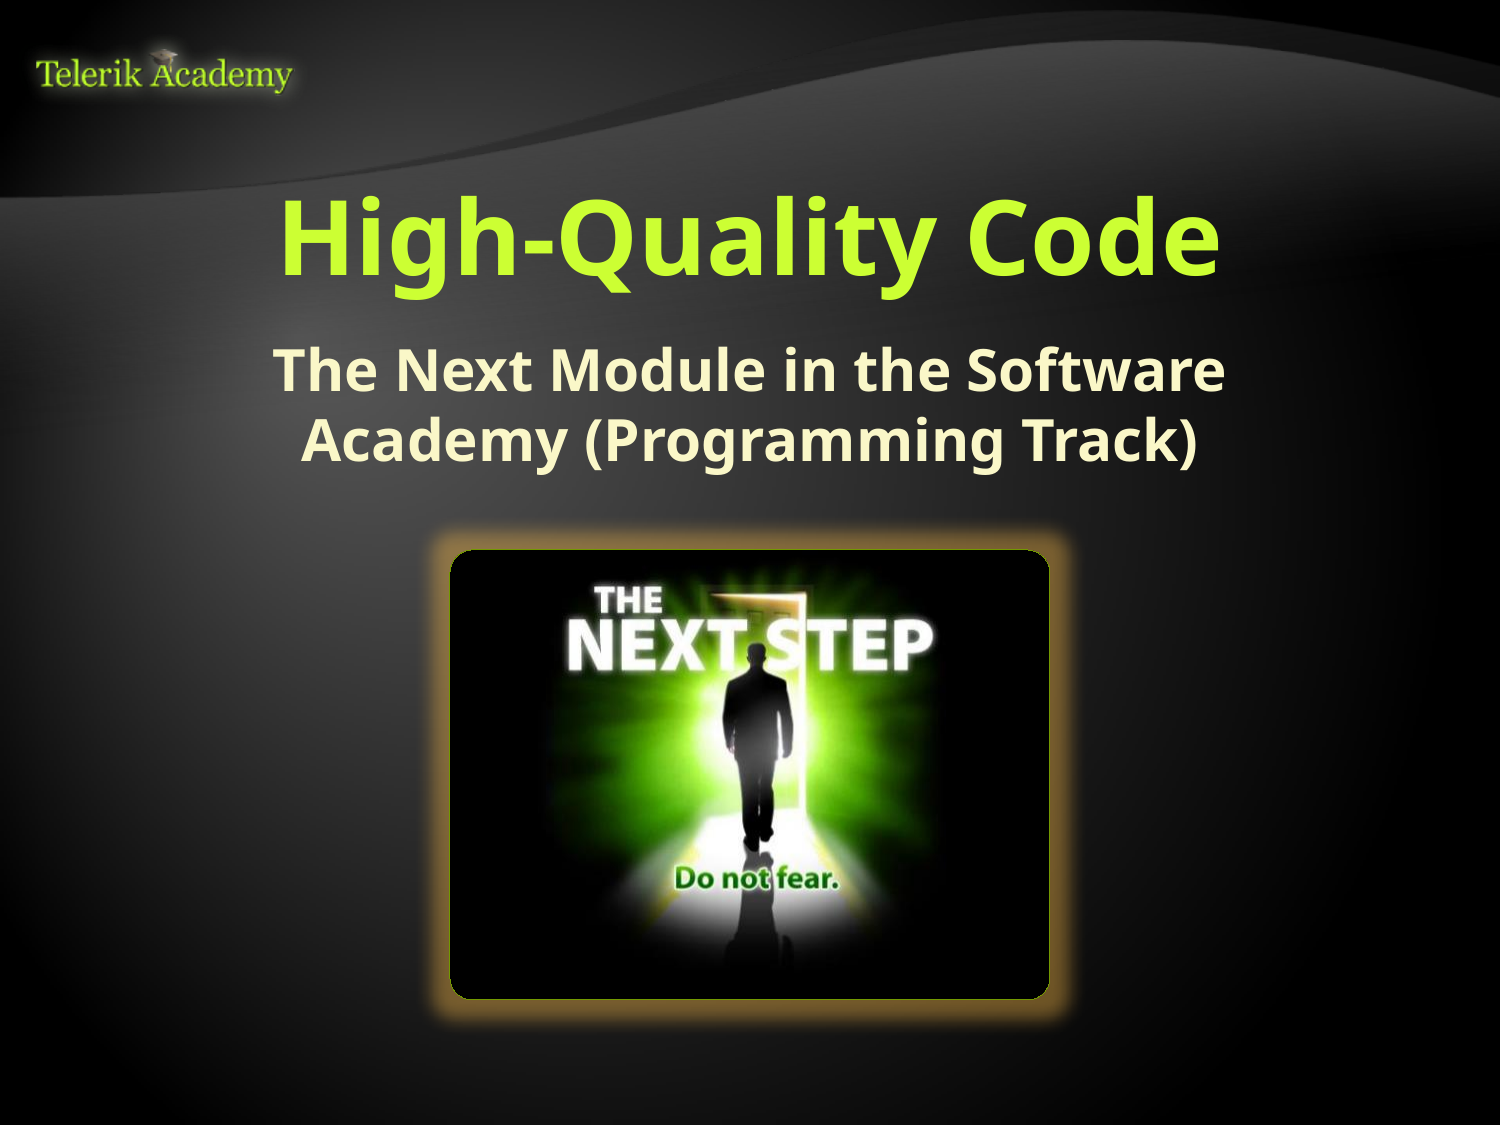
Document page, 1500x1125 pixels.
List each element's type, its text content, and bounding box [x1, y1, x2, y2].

title High-Quality Code [162, 156, 1338, 319]
picture [0, 0, 1500, 1125]
subtitle The Next Module in the Software Academy (Programming Track) [162, 319, 1338, 488]
